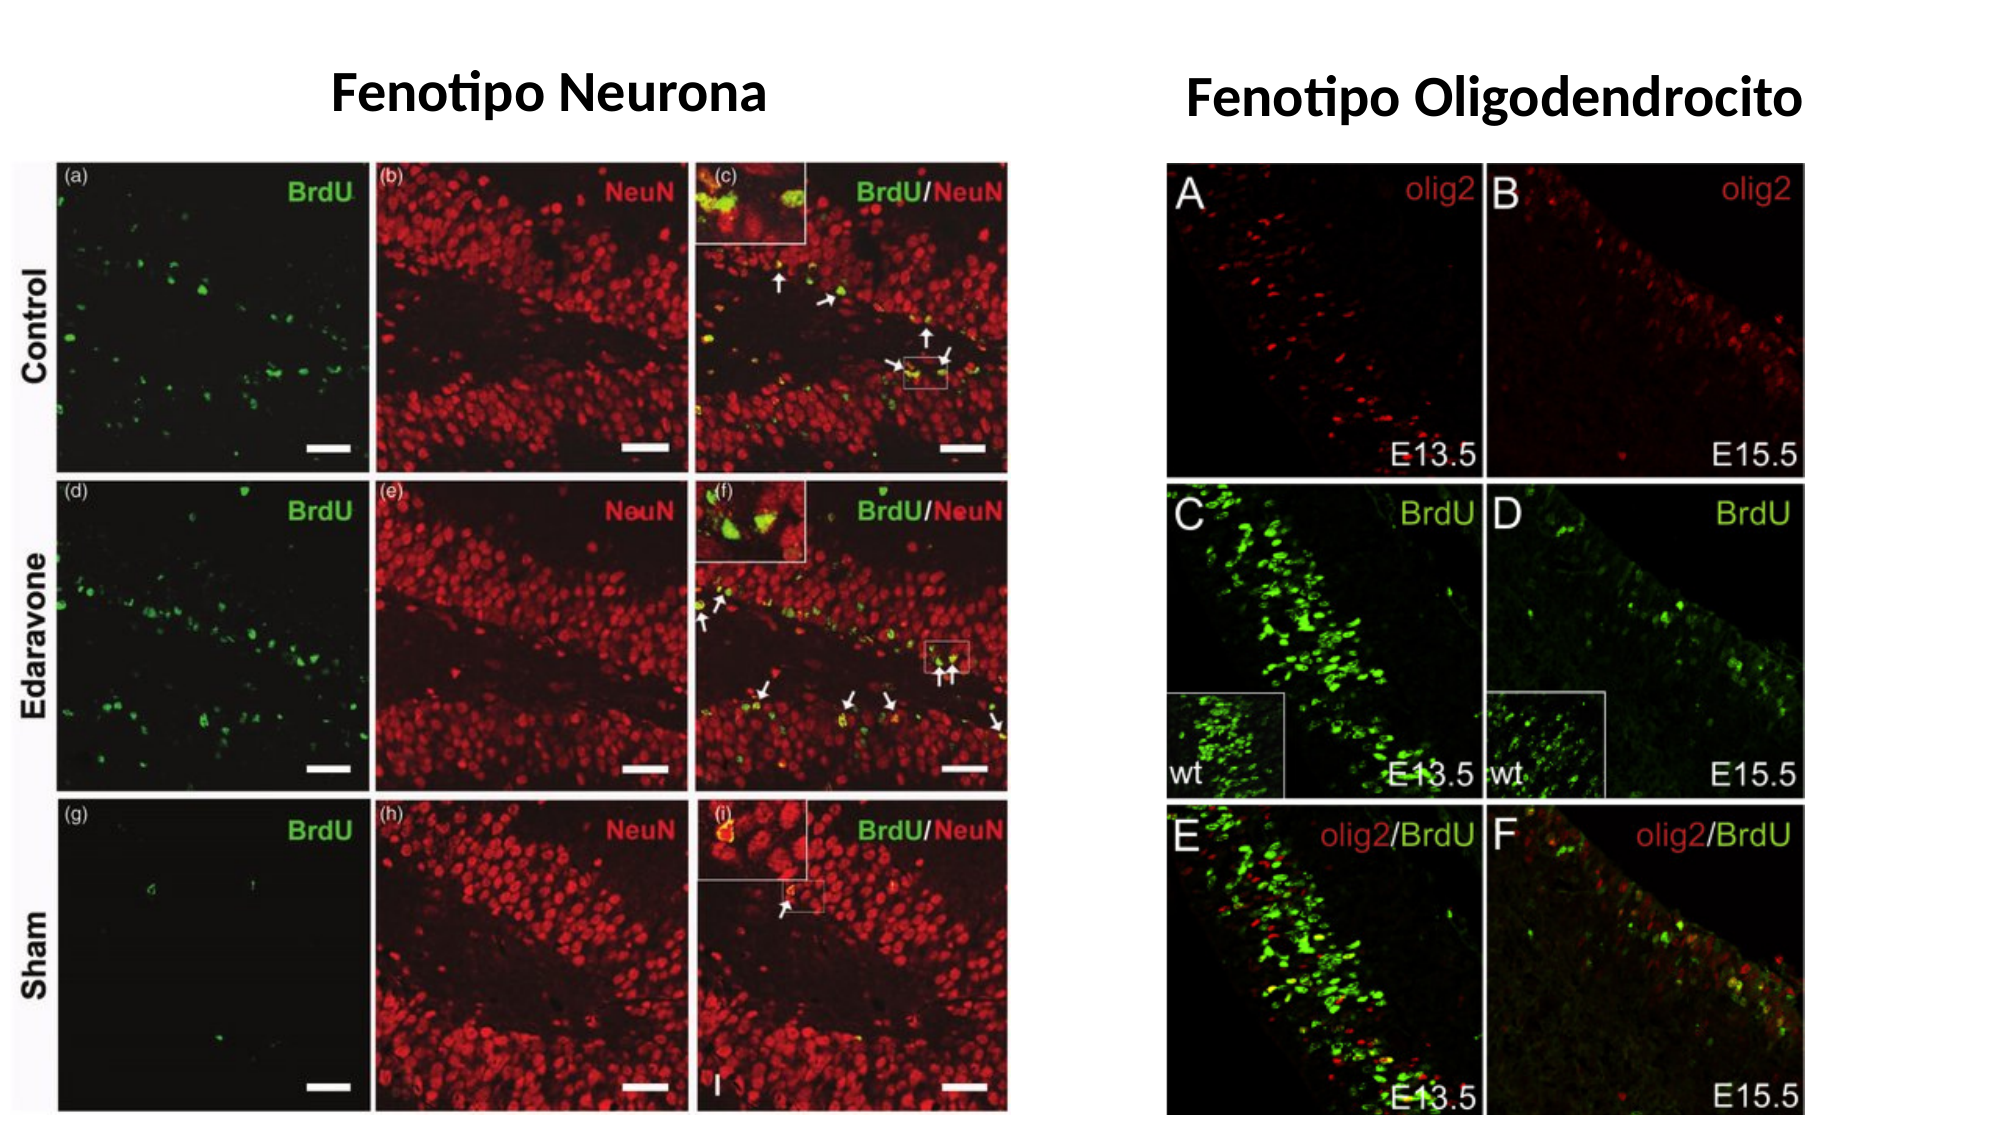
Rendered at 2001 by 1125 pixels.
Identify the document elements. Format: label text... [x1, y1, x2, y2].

text_box Fenotipo Oligodendrocito [1171, 50, 1820, 136]
text_box Fenotipo Neurona [316, 45, 784, 131]
picture [1166, 163, 1805, 1115]
picture [10, 160, 1011, 1115]
